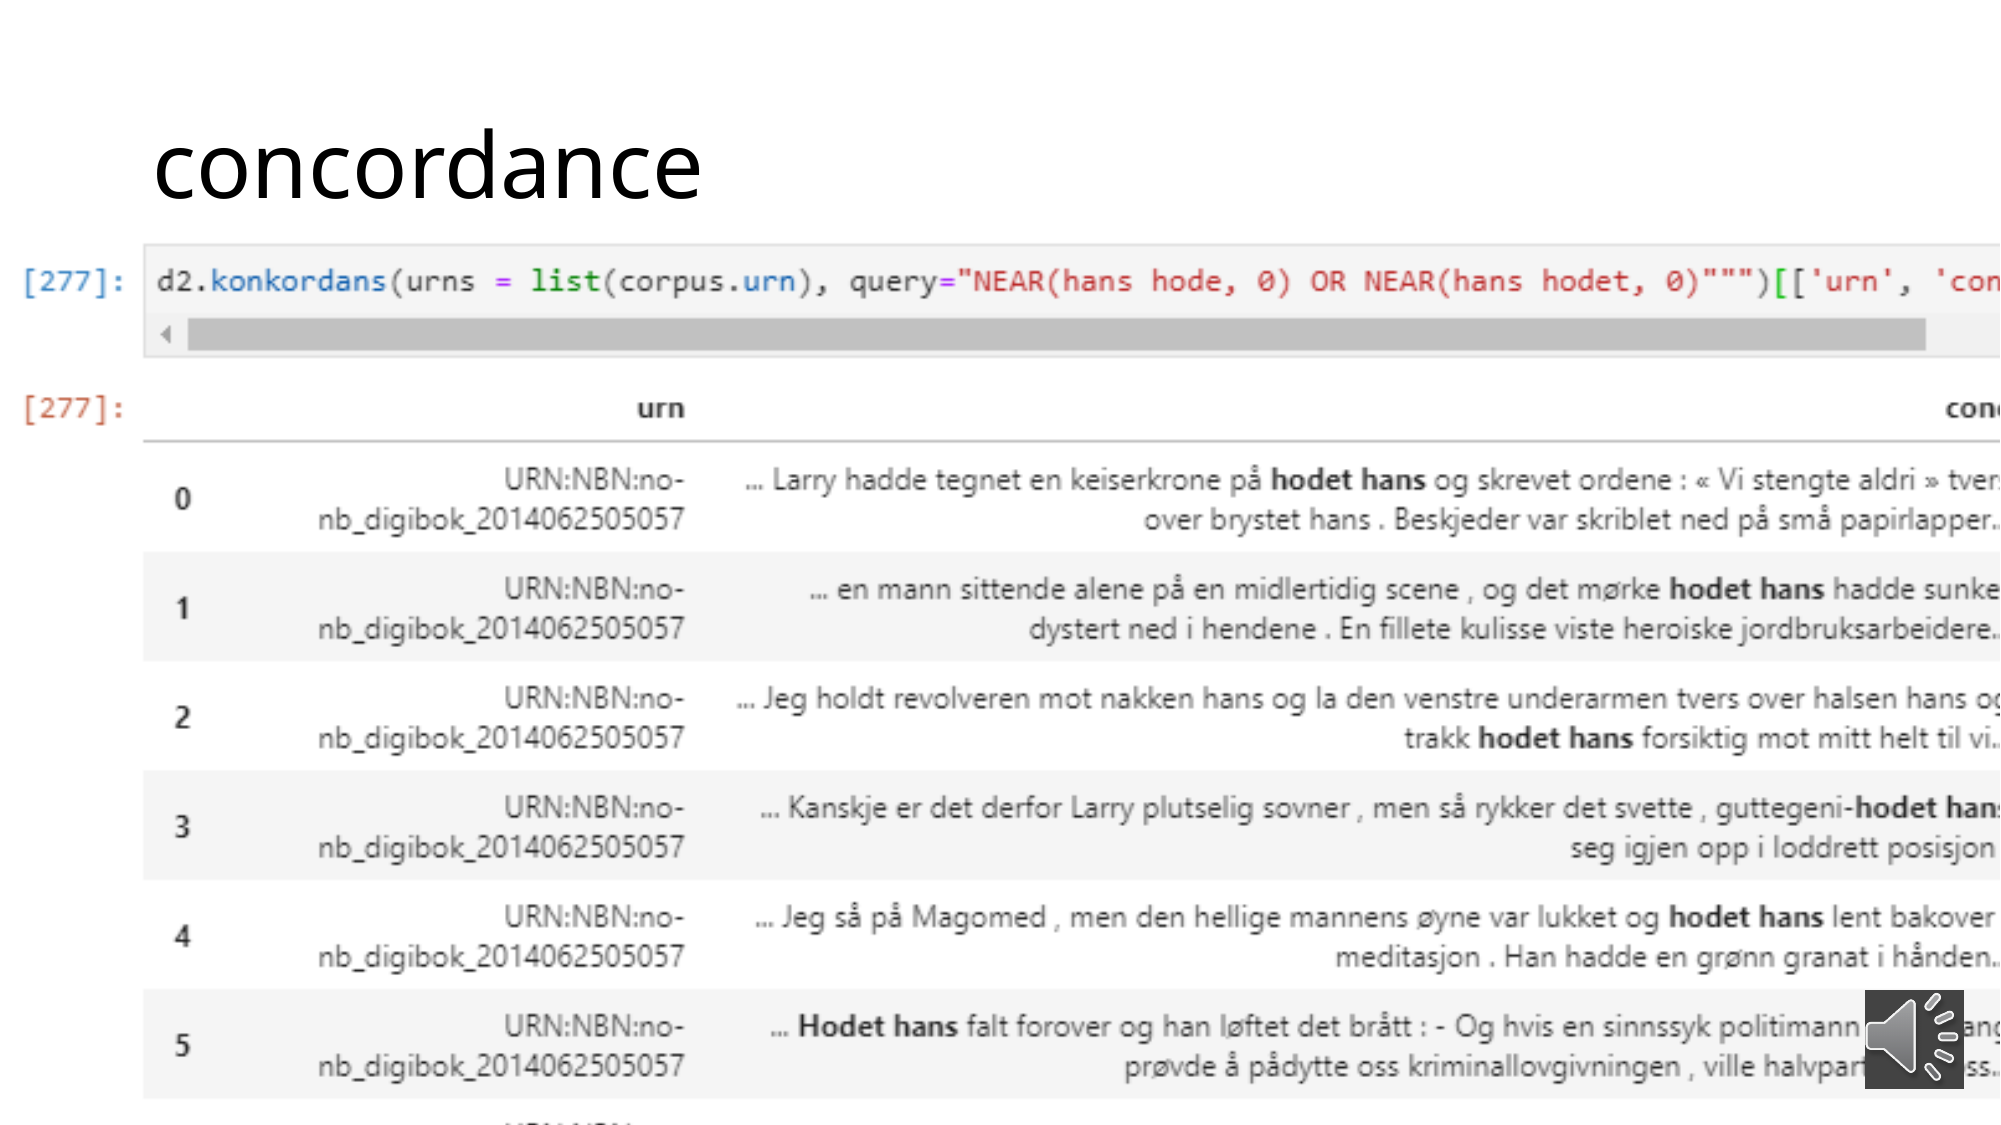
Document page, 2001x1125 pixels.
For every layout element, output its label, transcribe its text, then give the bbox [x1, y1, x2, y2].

picture [1864, 989, 1965, 1090]
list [0, 227, 2000, 1125]
title concordance [137, 59, 1863, 227]
